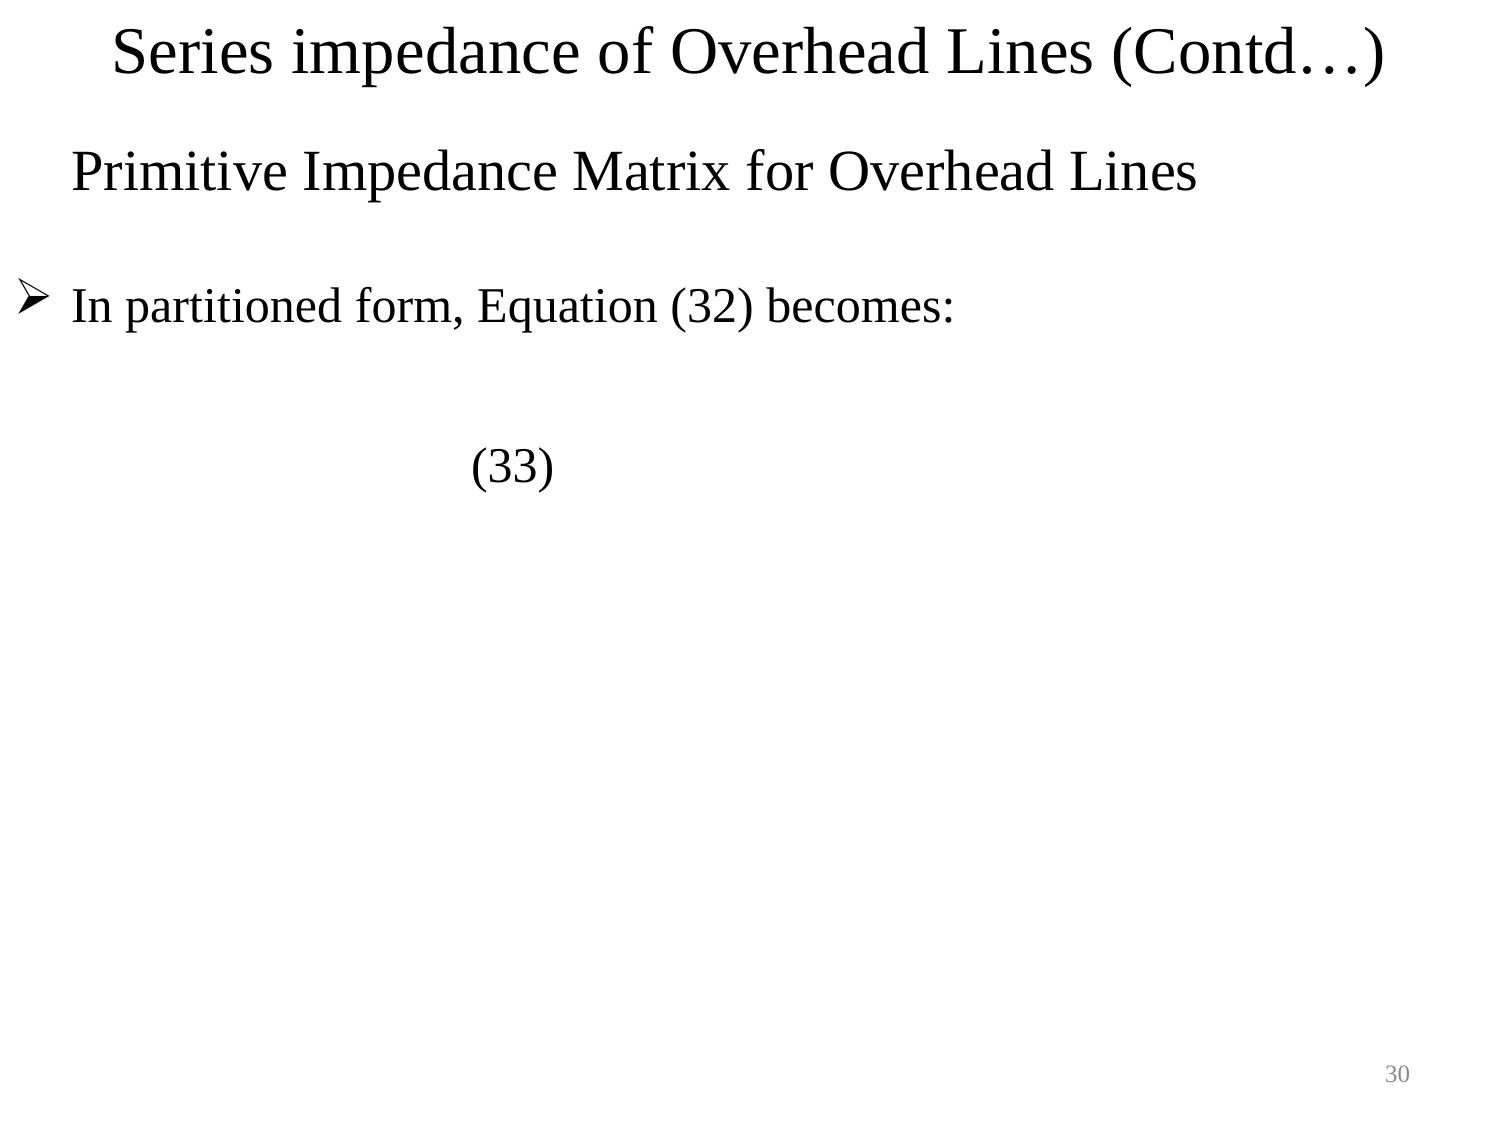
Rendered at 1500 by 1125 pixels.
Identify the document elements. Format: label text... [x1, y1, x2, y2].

text_box Series impedance of Overhead Lines (Contd…) [0, 0, 1500, 95]
text_box Primitive Impedance Matrix for Overhead Lines In partitioned form, Equation (32) becomes: [0, 124, 1500, 340]
slide_number 30 [1074, 1042, 1425, 1103]
